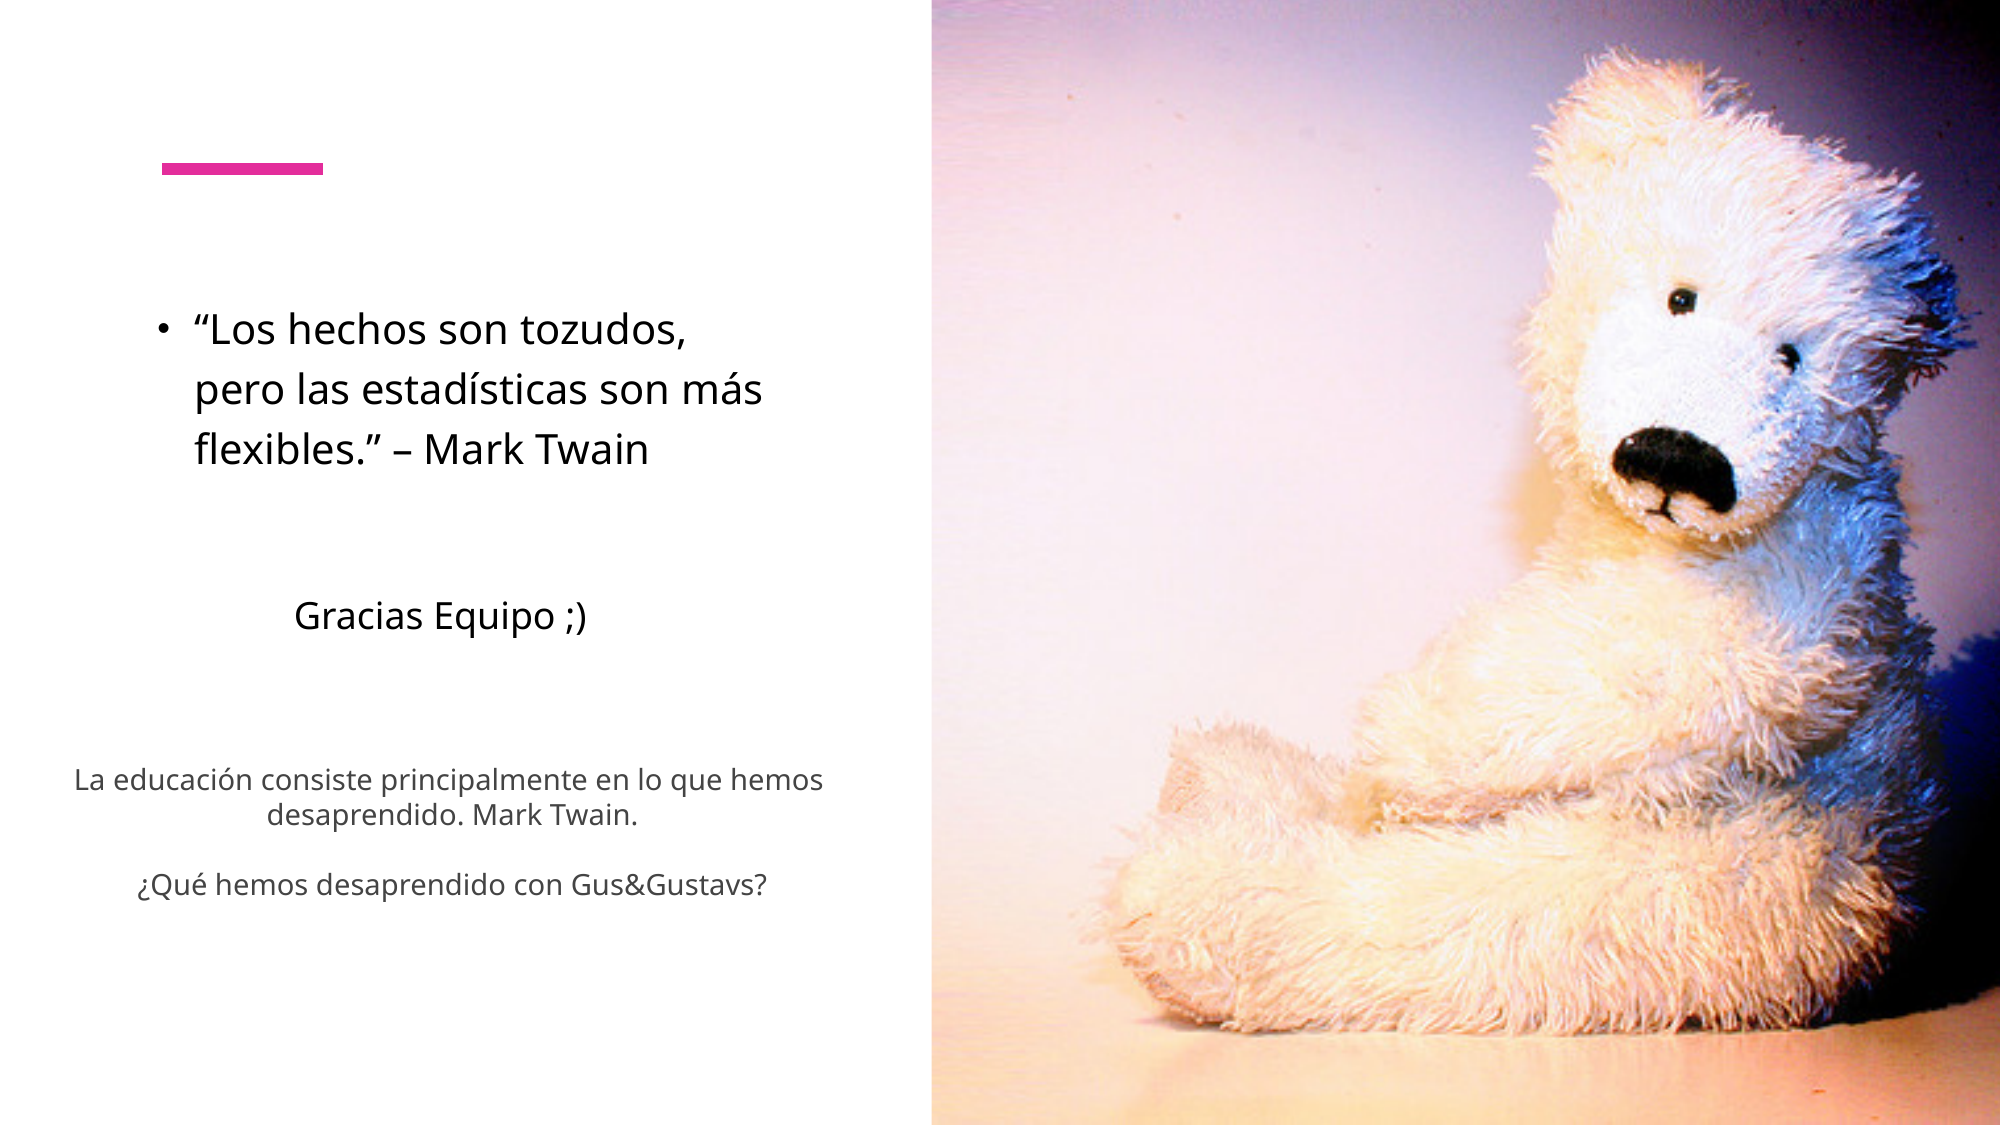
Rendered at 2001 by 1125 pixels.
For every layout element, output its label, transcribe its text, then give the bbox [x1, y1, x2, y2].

text_box [0, 0, 931, 1125]
text_box Gracias Equipo ;) [279, 584, 612, 645]
picture [931, 0, 2000, 1125]
list “Los hechos son tozudos, pero las estadísticas son más flexibles.” – Mark Twain [142, 214, 790, 721]
text_box La educación consiste principalmente en lo que hemos desaprendido. Mark Twain. ¿Qué hemos desaprendido con Gus&Gustavs? [58, 753, 847, 909]
